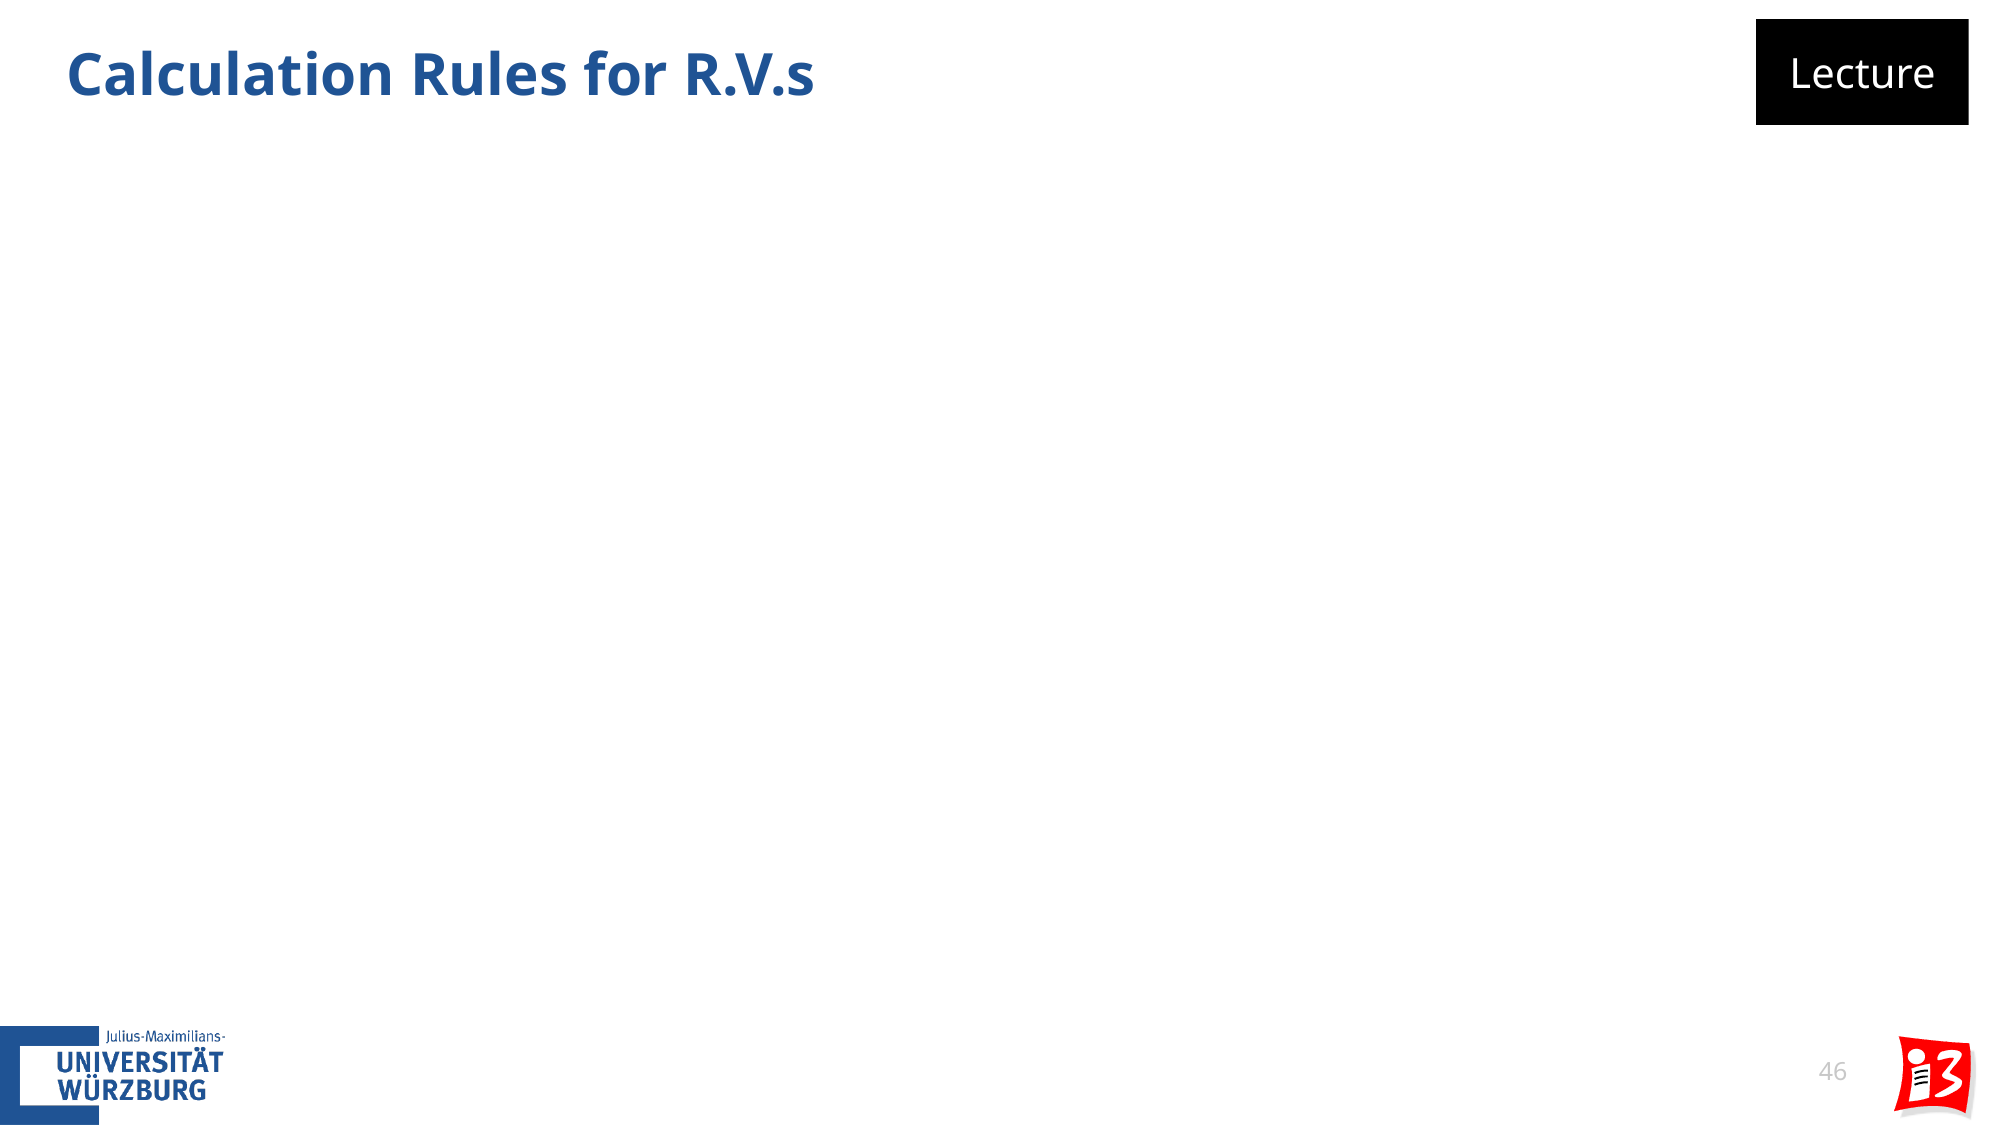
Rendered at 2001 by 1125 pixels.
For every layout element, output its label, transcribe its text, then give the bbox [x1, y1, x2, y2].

title Calculation Rules for R.V.s [51, 18, 1800, 126]
text_box Lecture [1756, 19, 1969, 125]
slide_number 46 [1412, 1042, 1863, 1103]
picture [0, 1026, 225, 1125]
